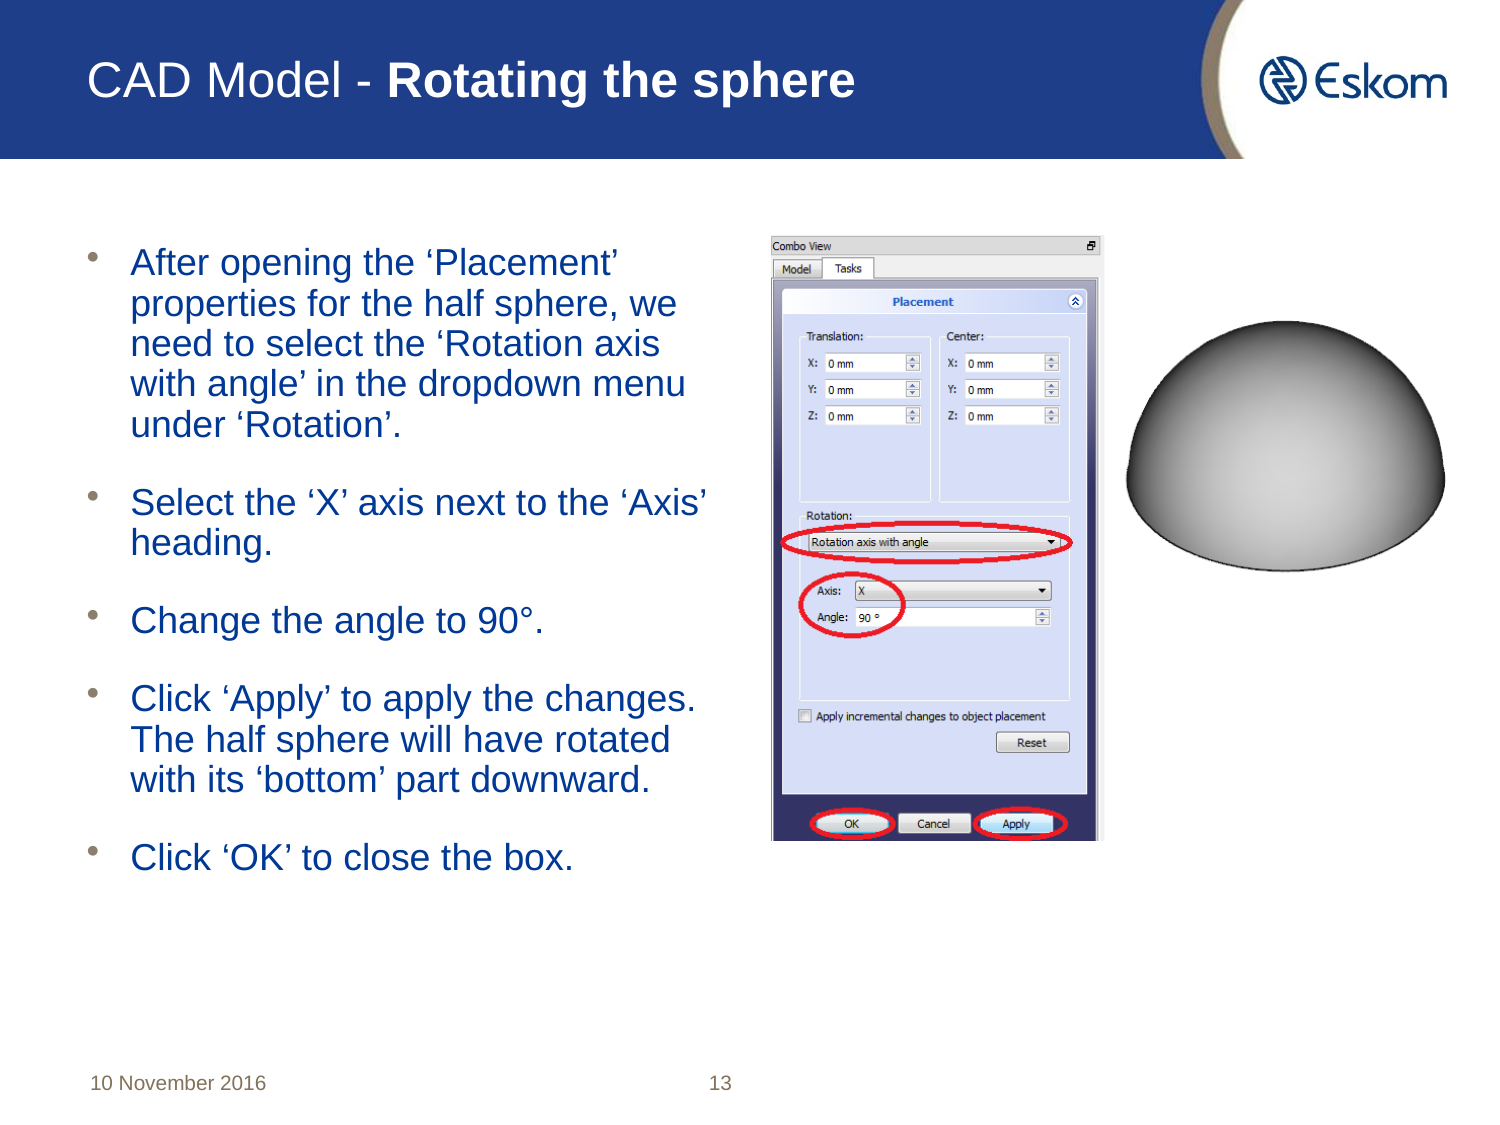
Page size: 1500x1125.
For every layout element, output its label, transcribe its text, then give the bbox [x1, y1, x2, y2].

picture [1257, 55, 1450, 105]
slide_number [75, 1058, 361, 1103]
title CAD Model - Rotating the sphere [71, 27, 1142, 137]
slide_number 13 [643, 1058, 798, 1103]
list After opening the ‘Placement’ properties for the half sphere, we need to select the ‘Rotation axis with angle’ in the dropdown menu under ‘Rotation’. Select the ‘X’ axis next to the ‘Axis’ heading. Change the angle to 90°. Click ‘Apply’ to apply the changes. The half sphere will have rotated with its ‘bottom’ part downward. Click ‘OK’ to close the box. [71, 235, 747, 1064]
picture [771, 235, 1447, 841]
picture [0, 0, 1246, 159]
